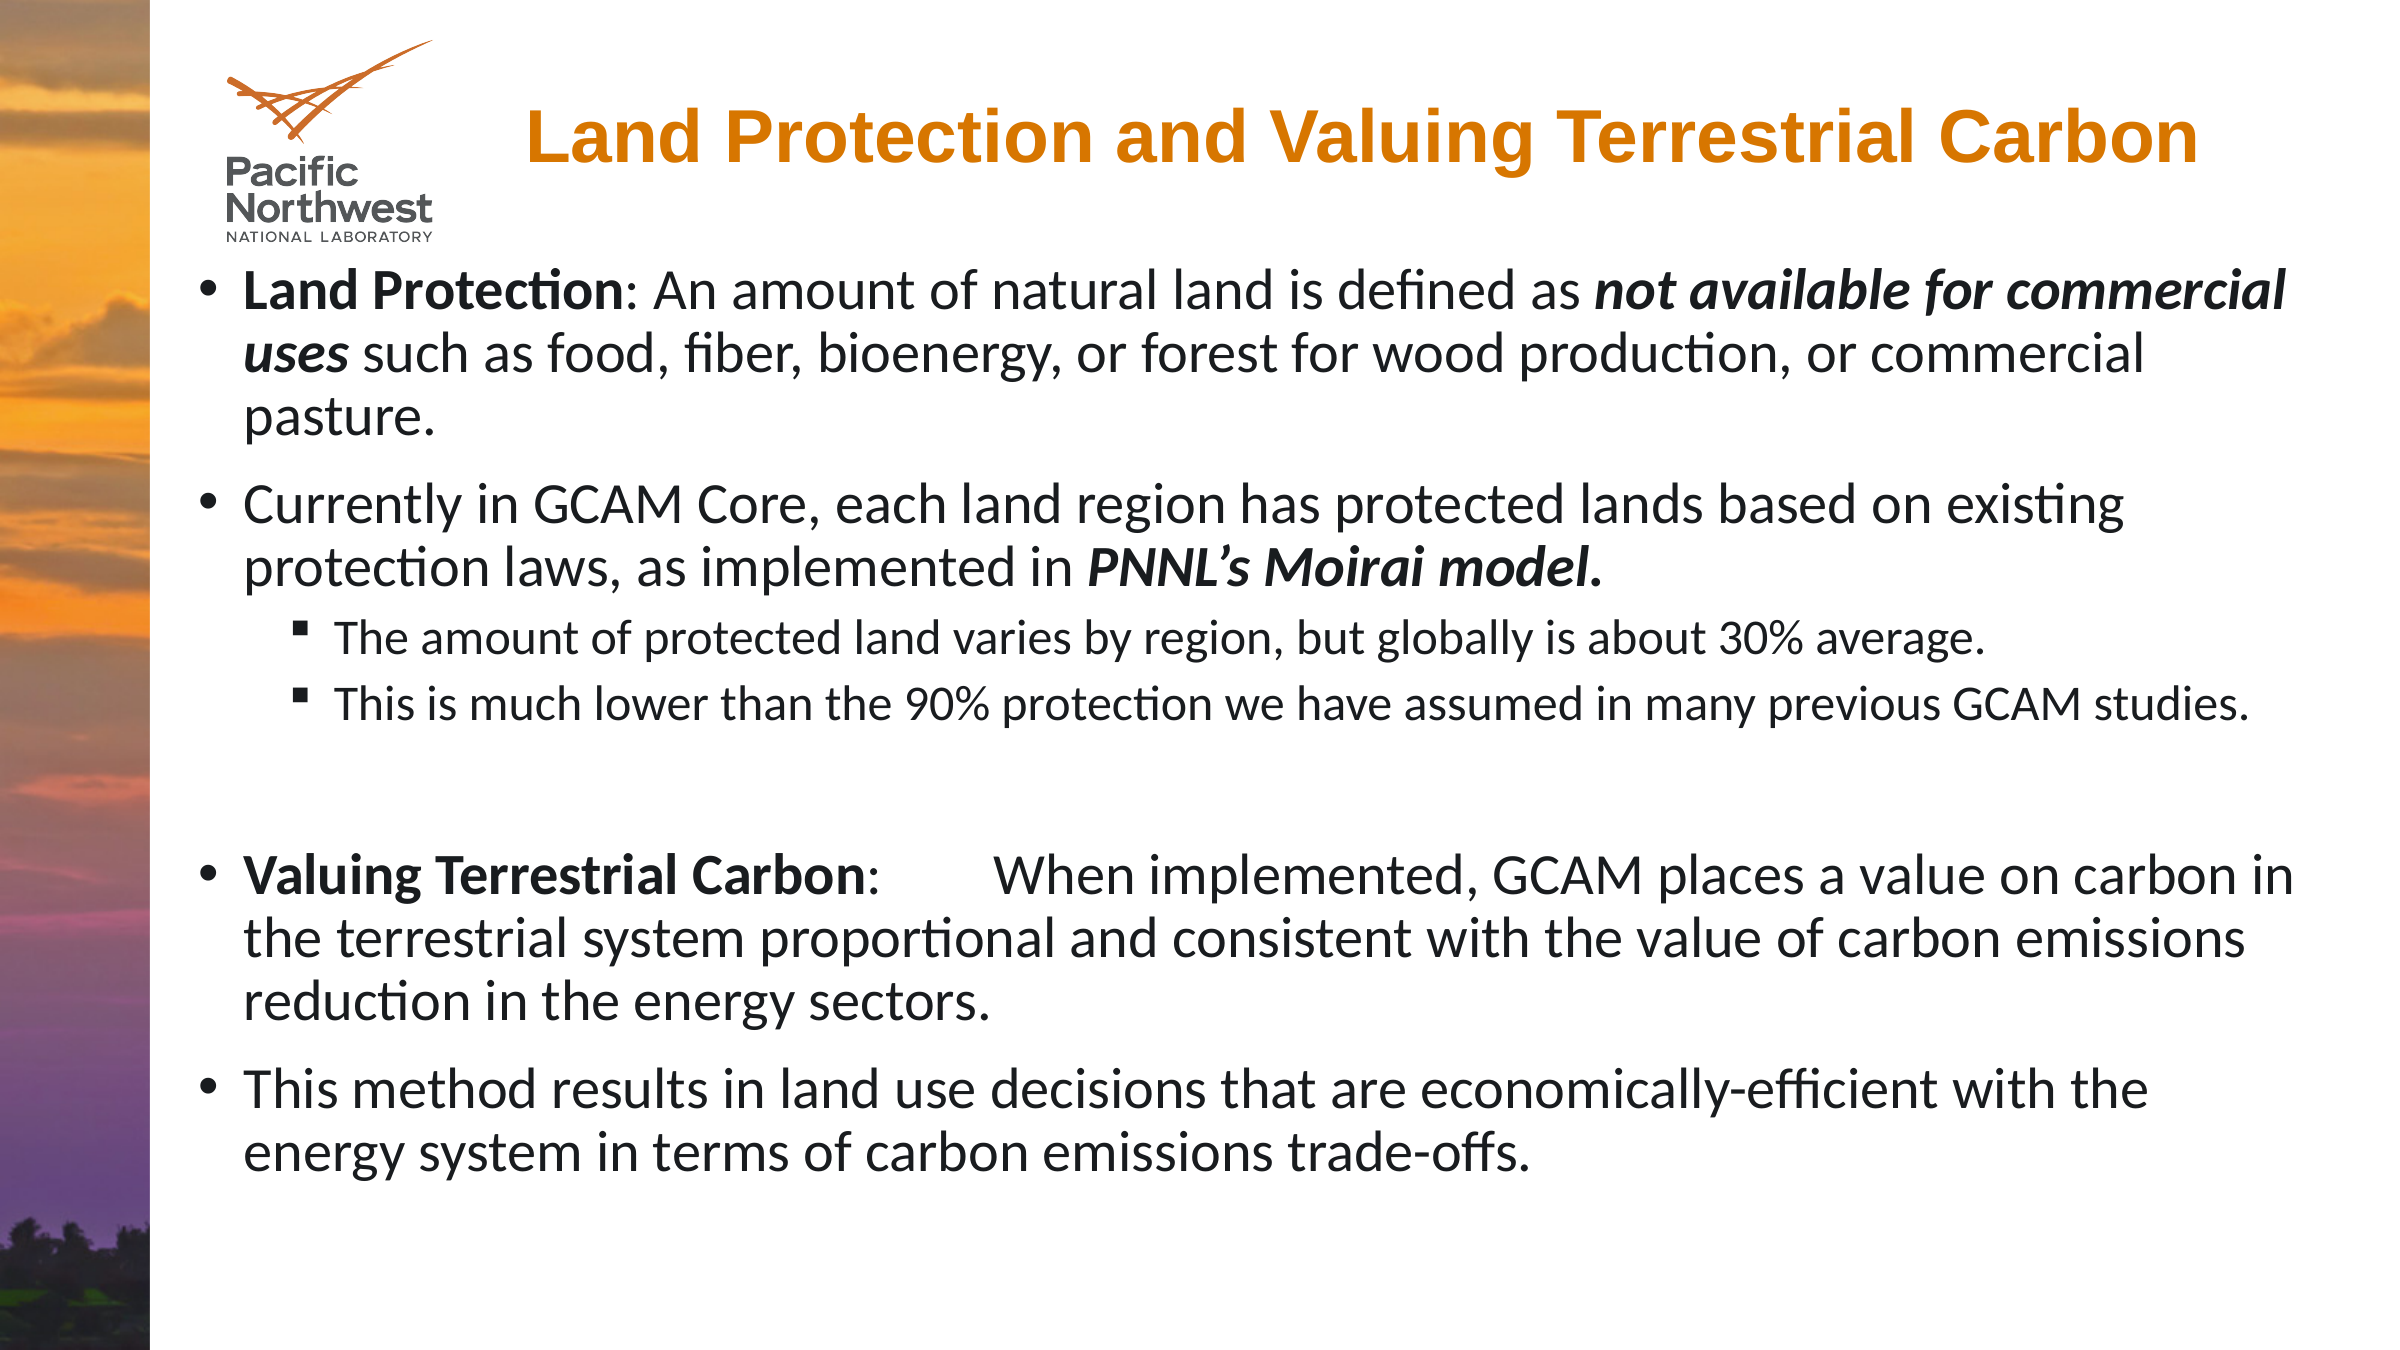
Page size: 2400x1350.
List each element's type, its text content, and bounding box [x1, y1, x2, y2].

title Land Protection and Valuing Terrestrial Carbon [525, 44, 2325, 186]
picture [225, 38, 435, 244]
list Land Protection: An amount of natural land is defined as not available for commercial uses such as food, fiber, bioenergy, or forest for wood production, or commercial pasture. Currently in GCAM Core, each land region has protected lands based on existing protection laws, as implemented in PNNL’s Moirai model. The amount of protected land varies by region, but globally is about 30% average. This is much lower than the 90% protection we have assumed in many previous GCAM studies. Valuing Terrestrial Carbon: When implemented, GCAM places a value on carbon in the terrestrial system proportional and consistent with the value of carbon emissions reduction in the energy sectors. This method results in land use decisions that are economically-efficient with the energy system in terms of carbon emissions trade-offs. [184, 252, 2325, 1238]
picture [0, 0, 149, 1350]
